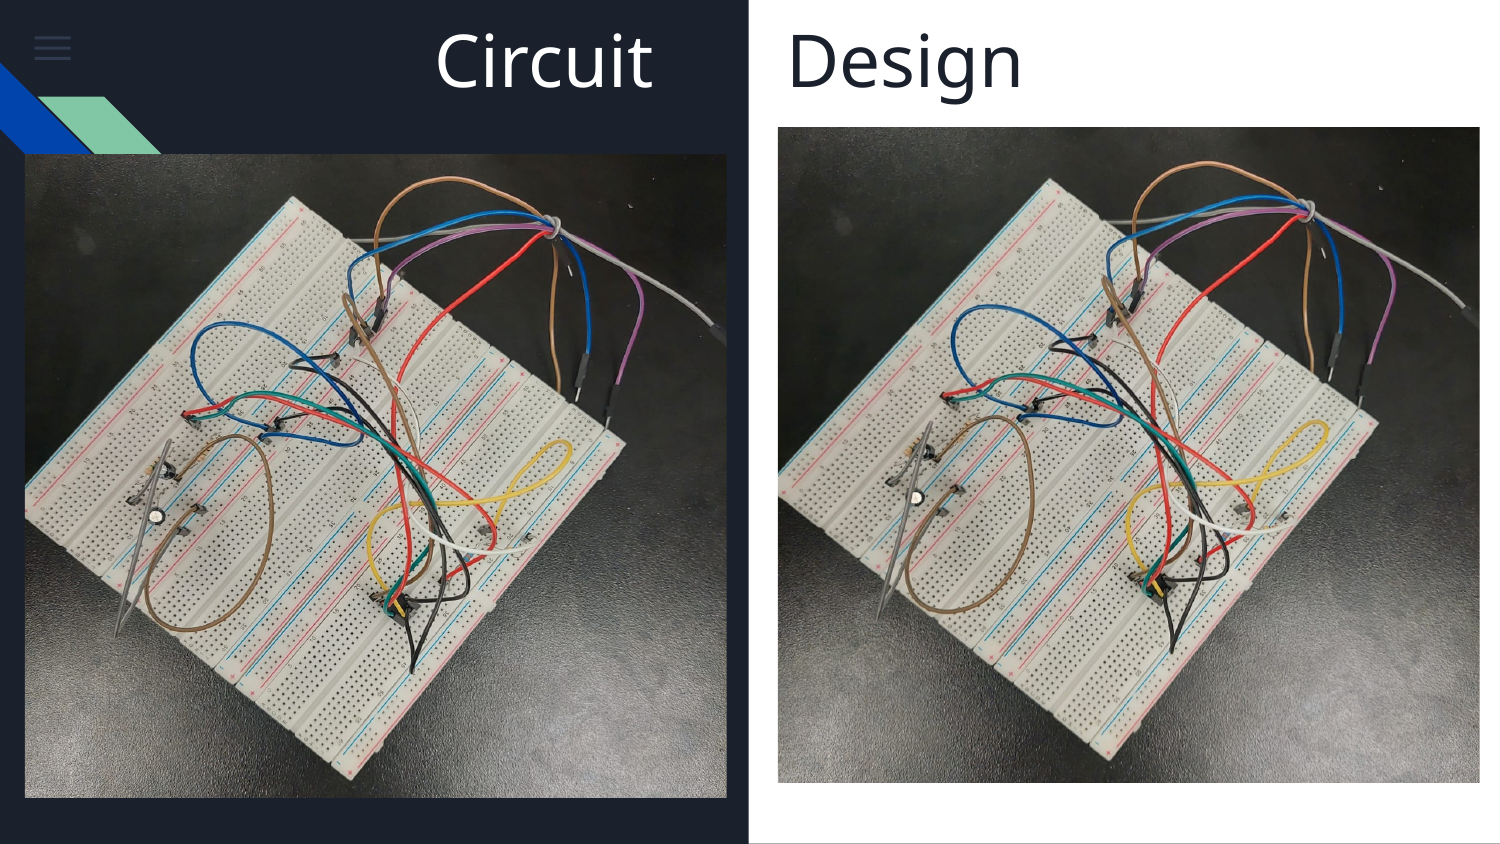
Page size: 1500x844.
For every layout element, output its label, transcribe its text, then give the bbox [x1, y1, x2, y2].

title Circuit Design [355, 0, 1124, 69]
picture [24, 153, 727, 798]
picture [777, 127, 1480, 783]
